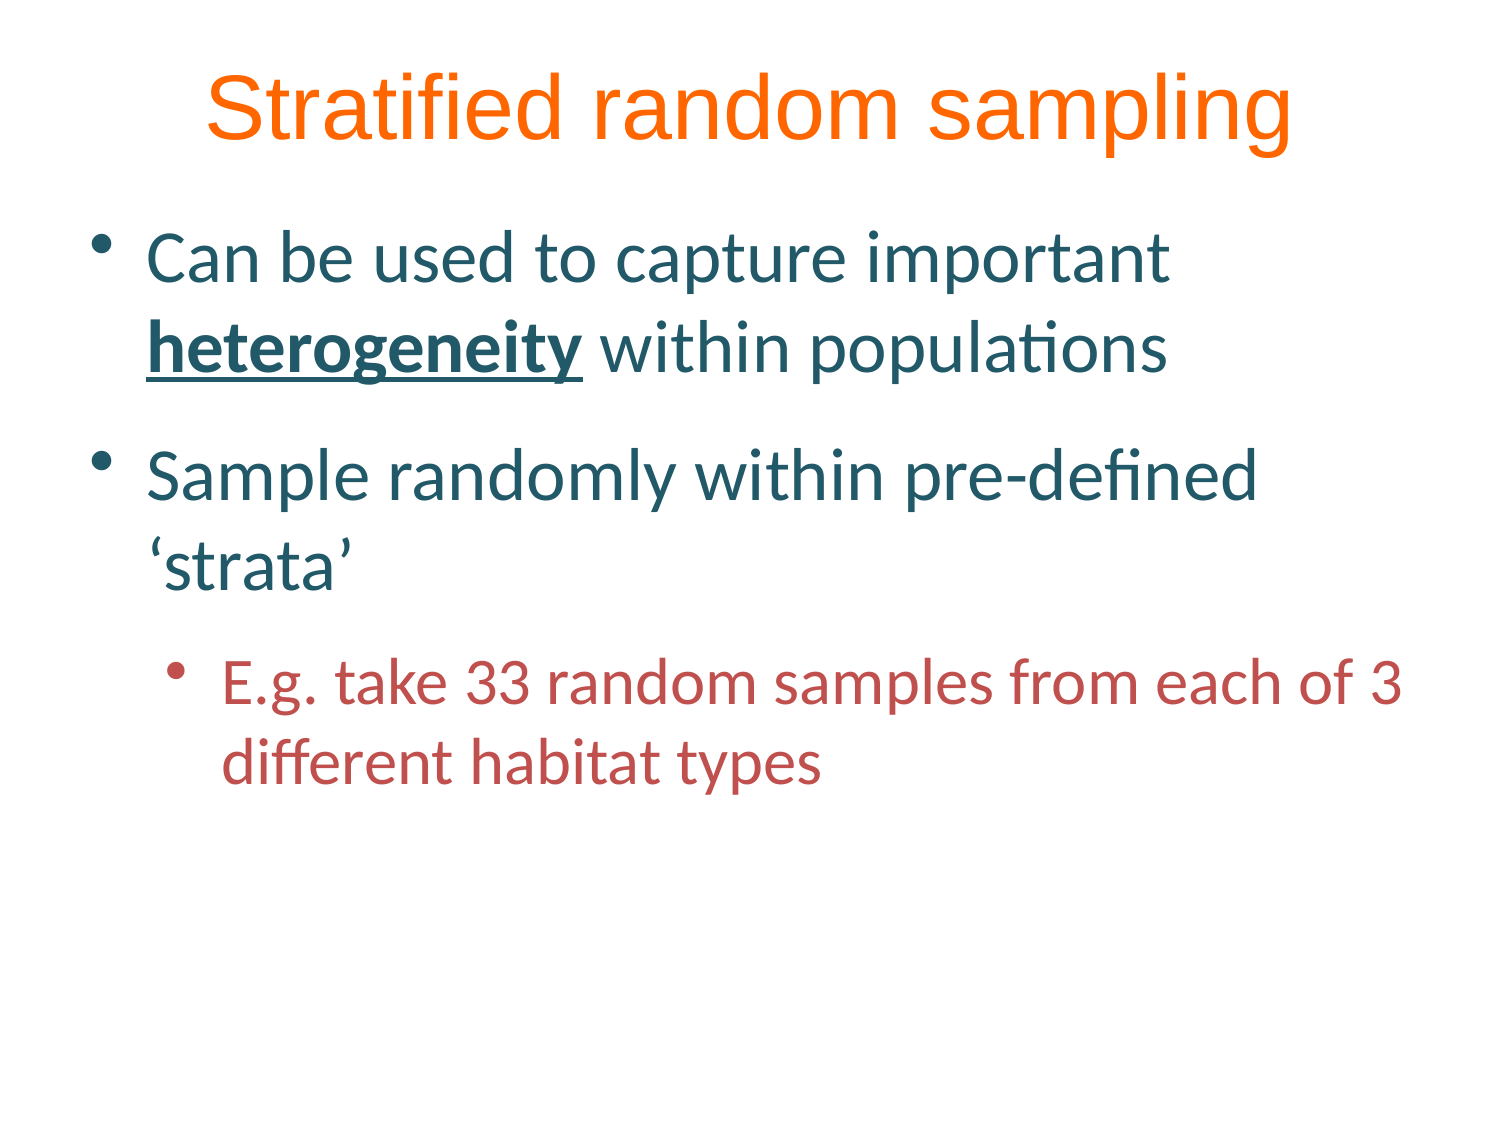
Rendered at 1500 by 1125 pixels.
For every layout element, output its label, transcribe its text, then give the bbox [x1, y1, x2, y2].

text_box Can be used to capture important heterogeneity within populations Sample randomly within pre-defined ‘strata’ E.g. take 33 random samples from each of 3 different habitat types [74, 200, 1432, 1025]
text_box Stratified random sampling [0, 8, 1500, 197]
